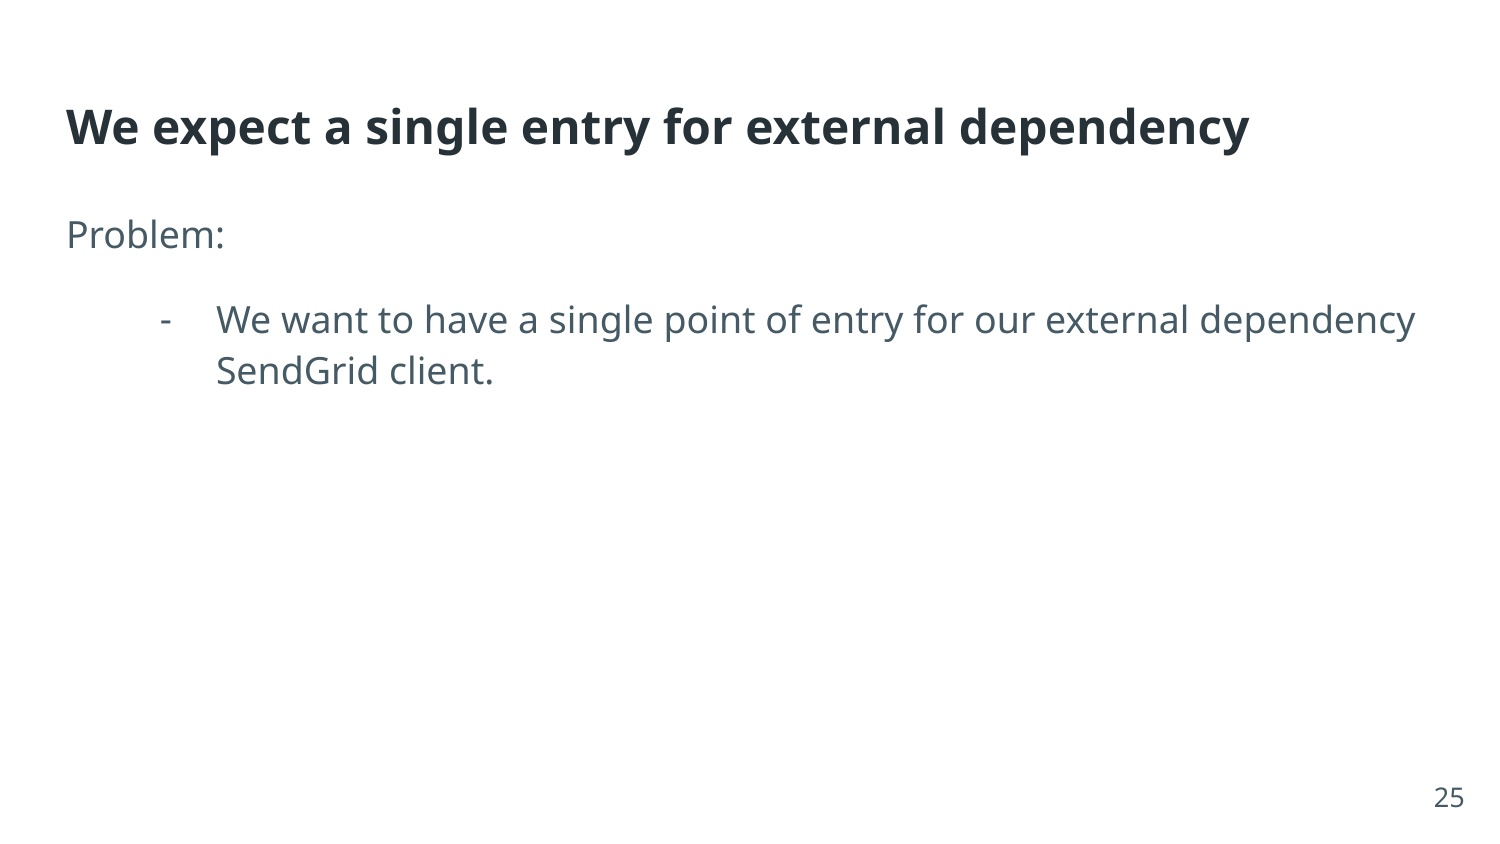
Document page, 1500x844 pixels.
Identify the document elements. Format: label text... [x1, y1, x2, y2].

title We expect a single entry for external dependency [51, 72, 1449, 167]
list Problem: We want to have a single point of entry for our external dependency SendGrid client. [51, 189, 1449, 750]
slide_number ‹#› [1389, 764, 1480, 830]
